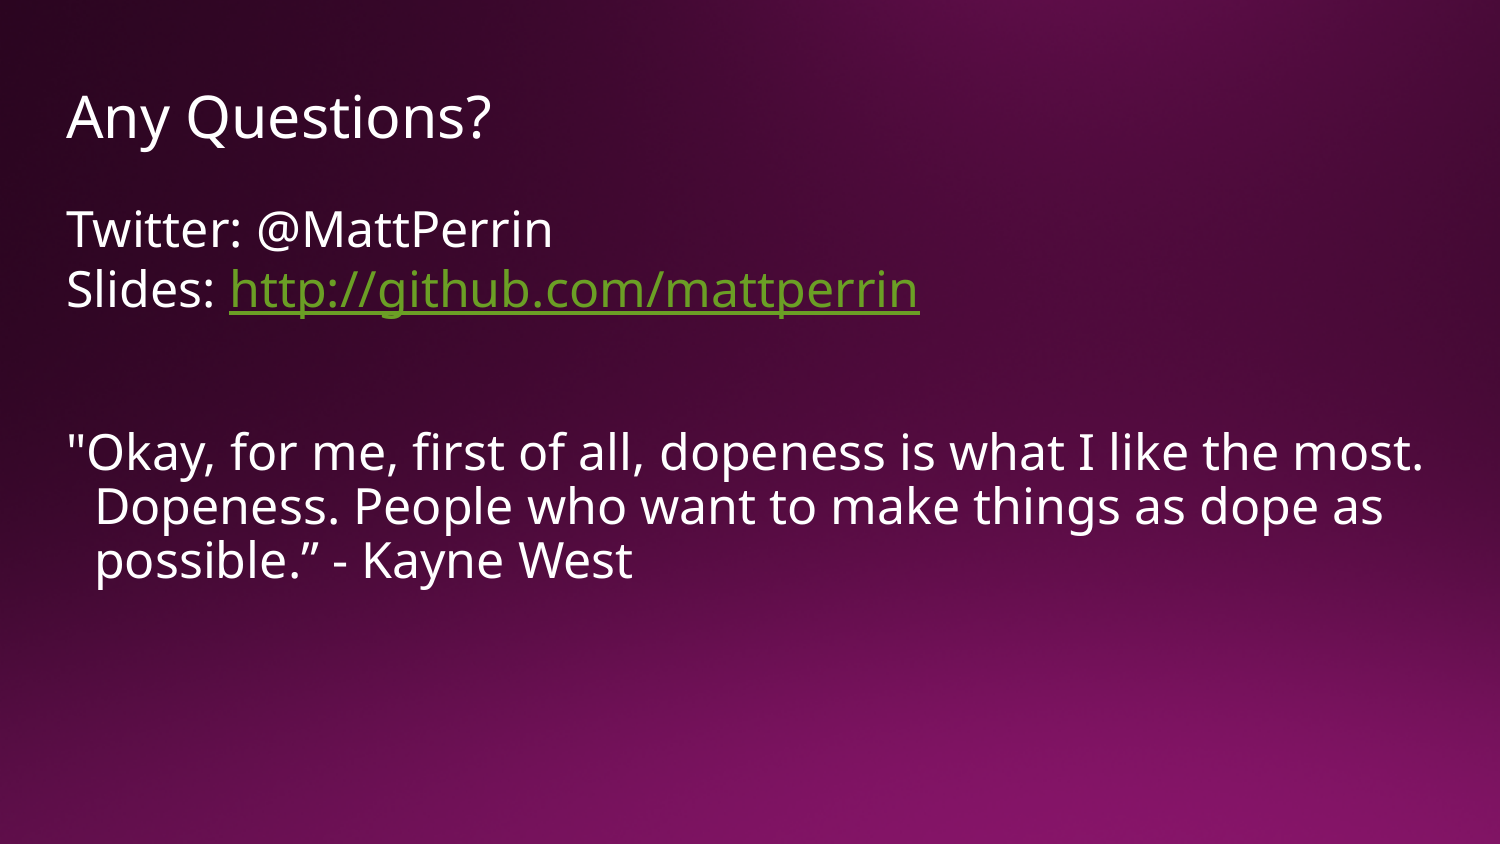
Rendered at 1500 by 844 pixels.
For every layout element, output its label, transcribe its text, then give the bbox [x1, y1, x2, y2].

title Any Questions? [51, 72, 1449, 167]
picture [0, 0, 1500, 844]
list Twitter: @MattPerrin Slides: http://github.com/mattperrin "Okay, for me, first of all, dopeness is what I like the most. Dopeness. People who want to make things as dope as possible.” - Kayne West [51, 189, 1449, 750]
